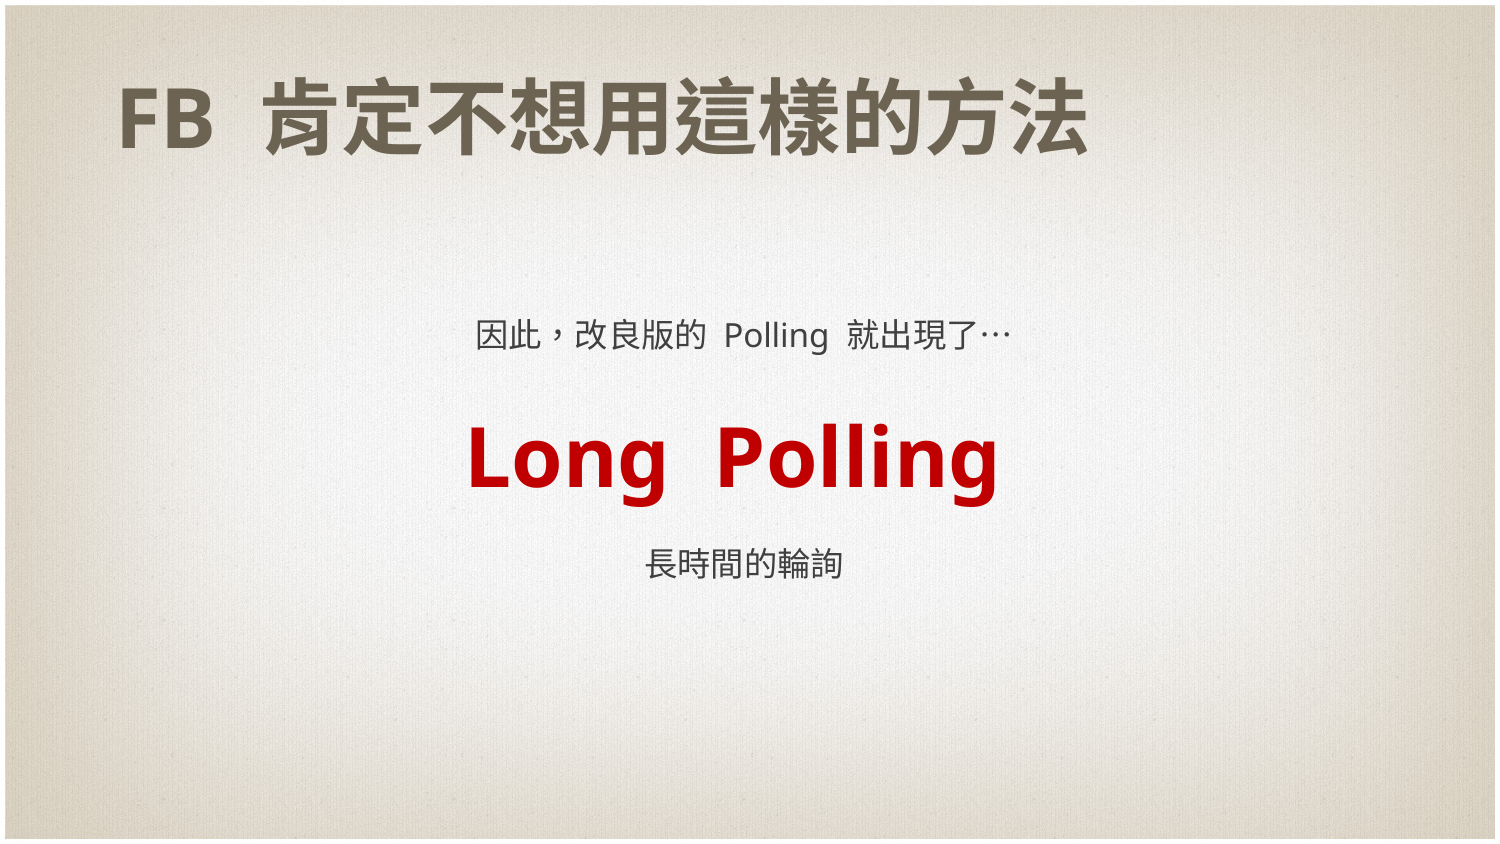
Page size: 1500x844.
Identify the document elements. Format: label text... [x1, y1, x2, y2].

title FB 肯定不想用這樣的方法 [100, 45, 1425, 186]
picture [0, 0, 1500, 844]
text_box 因此，改良版的 Polling 就出現了… Long Polling 長時間的輪詢 [112, 306, 1376, 711]
